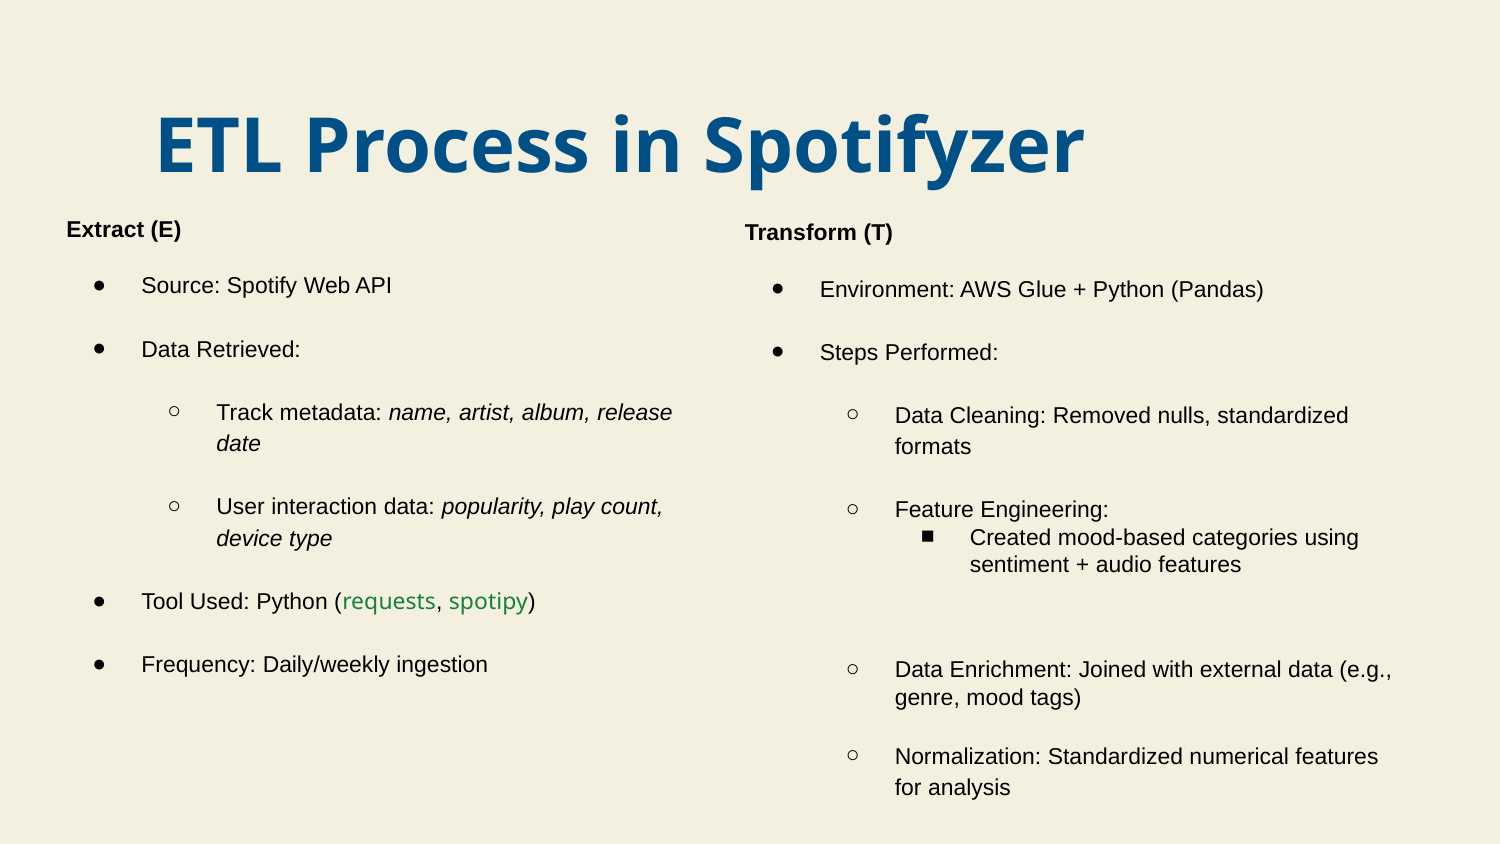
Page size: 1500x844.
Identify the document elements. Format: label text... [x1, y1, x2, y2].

text_box Extract (E) Source: Spotify Web API Data Retrieved: Track metadata: name, artist, album, release date User interaction data: popularity, play count, device type Tool Used: Python (requests, spotipy) Frequency: Daily/weekly ingestion [51, 195, 700, 812]
text_box Transform (T) Environment: AWS Glue + Python (Pandas) Steps Performed: Data Cleaning: Removed nulls, standardized formats Feature Engineering: Created mood-based categories using sentiment + audio features Data Enrichment: Joined with external data (e.g., genre, mood tags) Normalization: Standardized numerical features for analysis [729, 198, 1421, 822]
text_box ETL Process in Spotifyzer [139, 81, 1411, 203]
